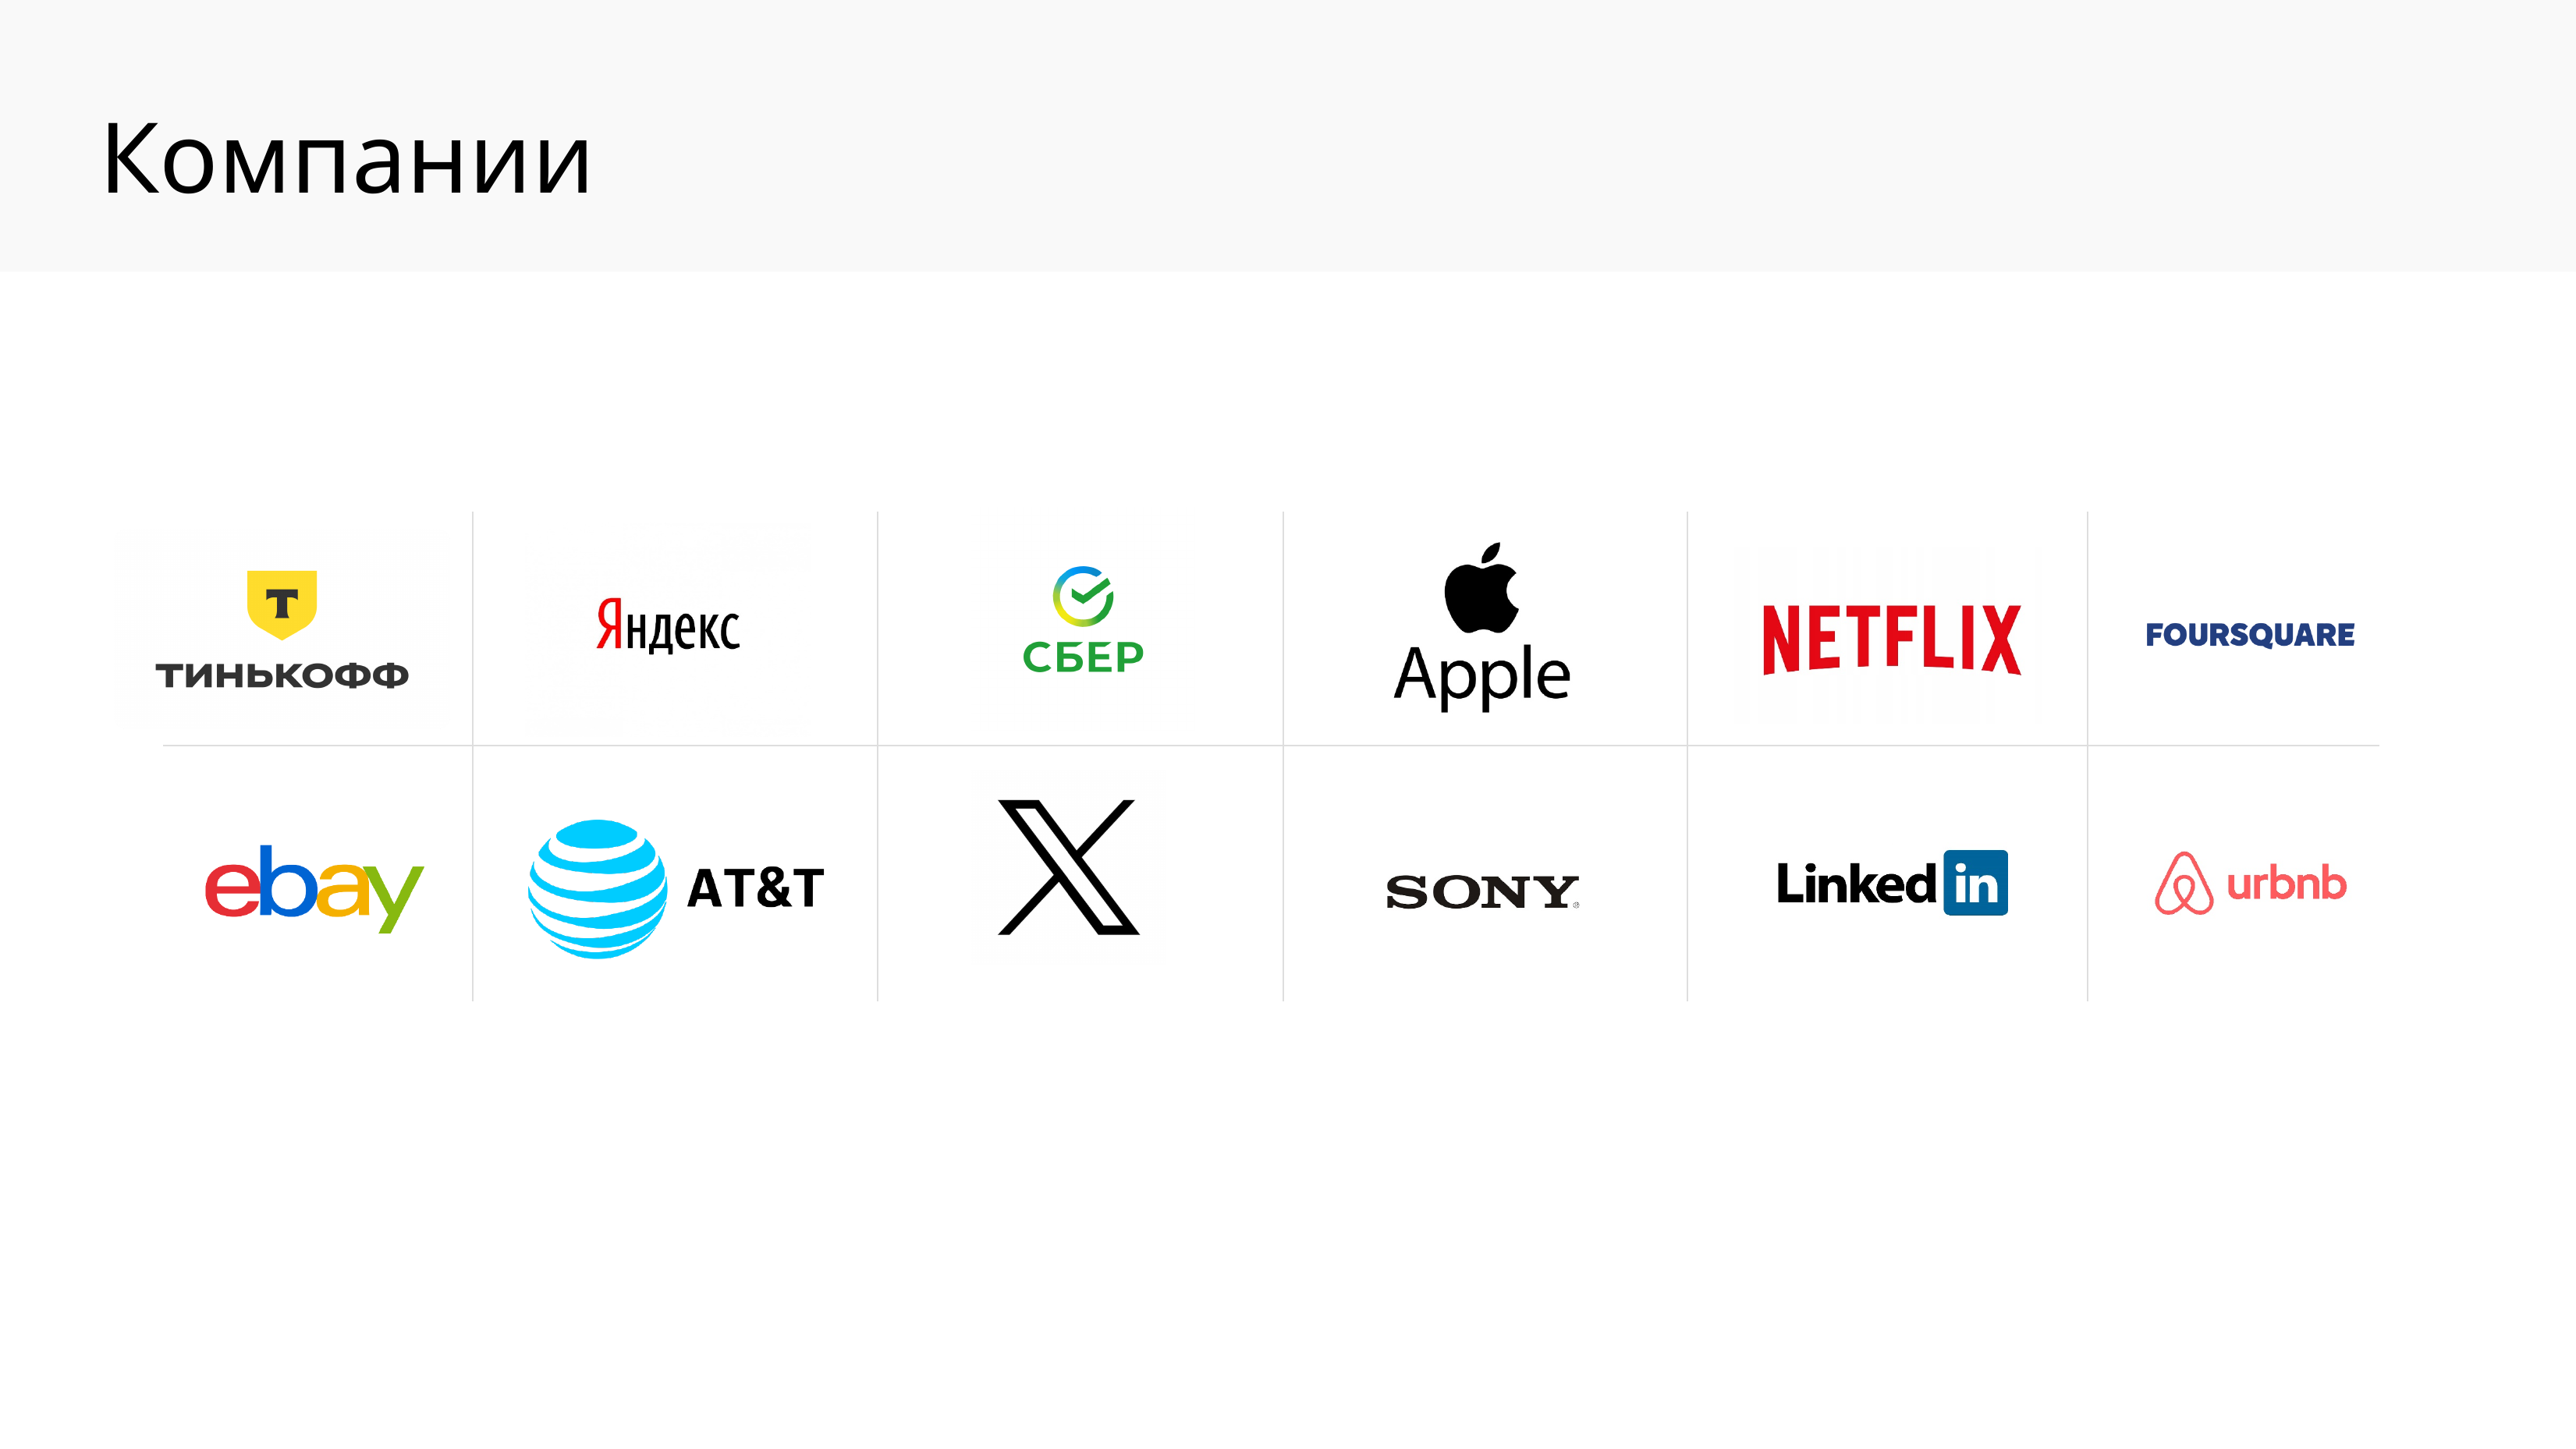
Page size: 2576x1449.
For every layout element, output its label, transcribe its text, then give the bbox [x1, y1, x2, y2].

text_box [1093, 510, 1478, 895]
picture [188, 841, 442, 937]
picture [1388, 535, 1578, 724]
picture [1734, 547, 2050, 724]
picture [114, 529, 450, 729]
picture [1776, 817, 2008, 965]
picture [2121, 791, 2380, 985]
picture [525, 814, 826, 965]
picture [1332, 791, 1634, 950]
picture [525, 523, 811, 737]
picture [971, 770, 1166, 965]
picture [971, 507, 1195, 731]
picture [2142, 576, 2359, 696]
list Компании [86, 81, 2290, 227]
